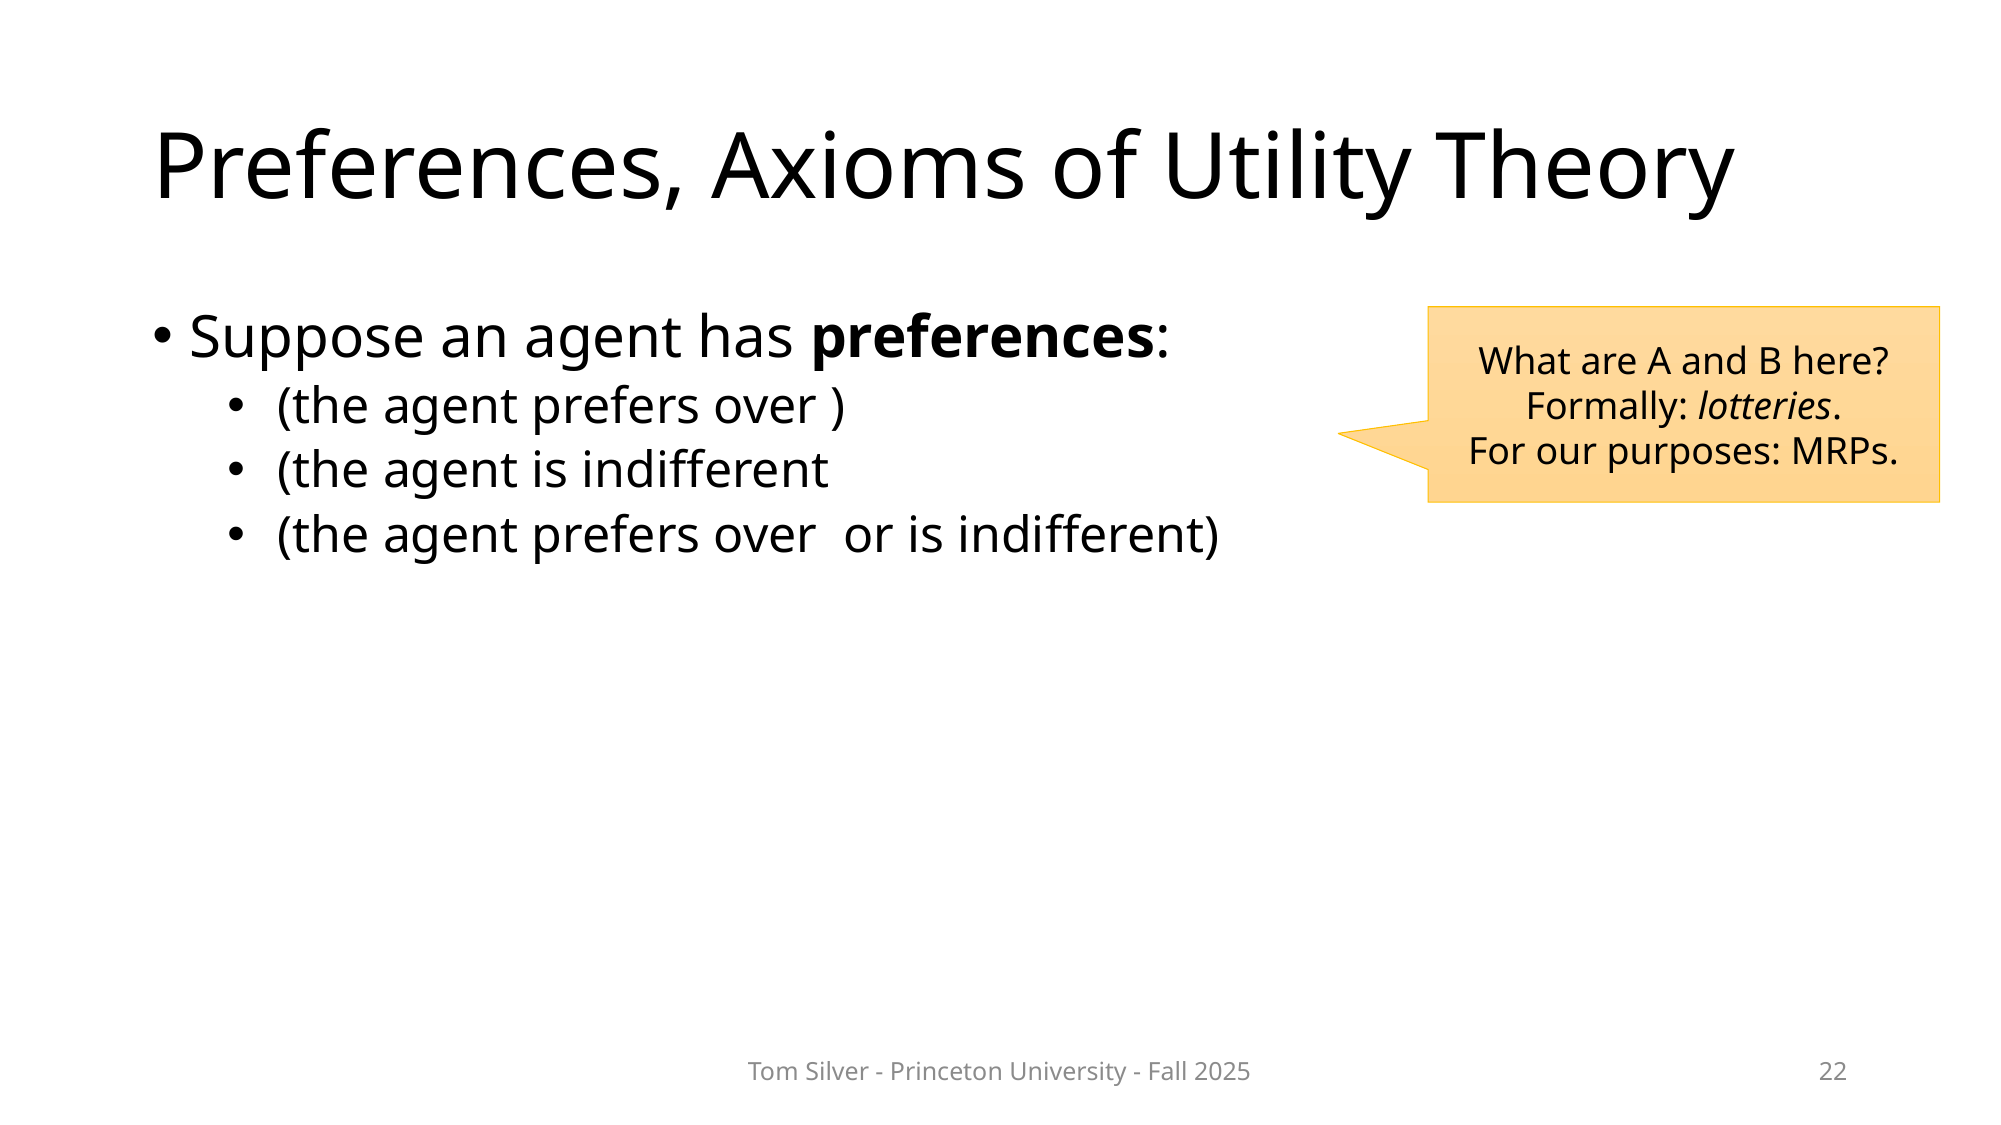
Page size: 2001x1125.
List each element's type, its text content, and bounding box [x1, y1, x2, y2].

slide_number 22 [1412, 1042, 1863, 1103]
footer Tom Silver - Princeton University - Fall 2025 [662, 1042, 1338, 1103]
text_box What are A and B here? Formally: lotteries. For our purposes: MRPs. [1337, 306, 1941, 503]
title Preferences, Axioms of Utility Theory [137, 59, 1863, 278]
